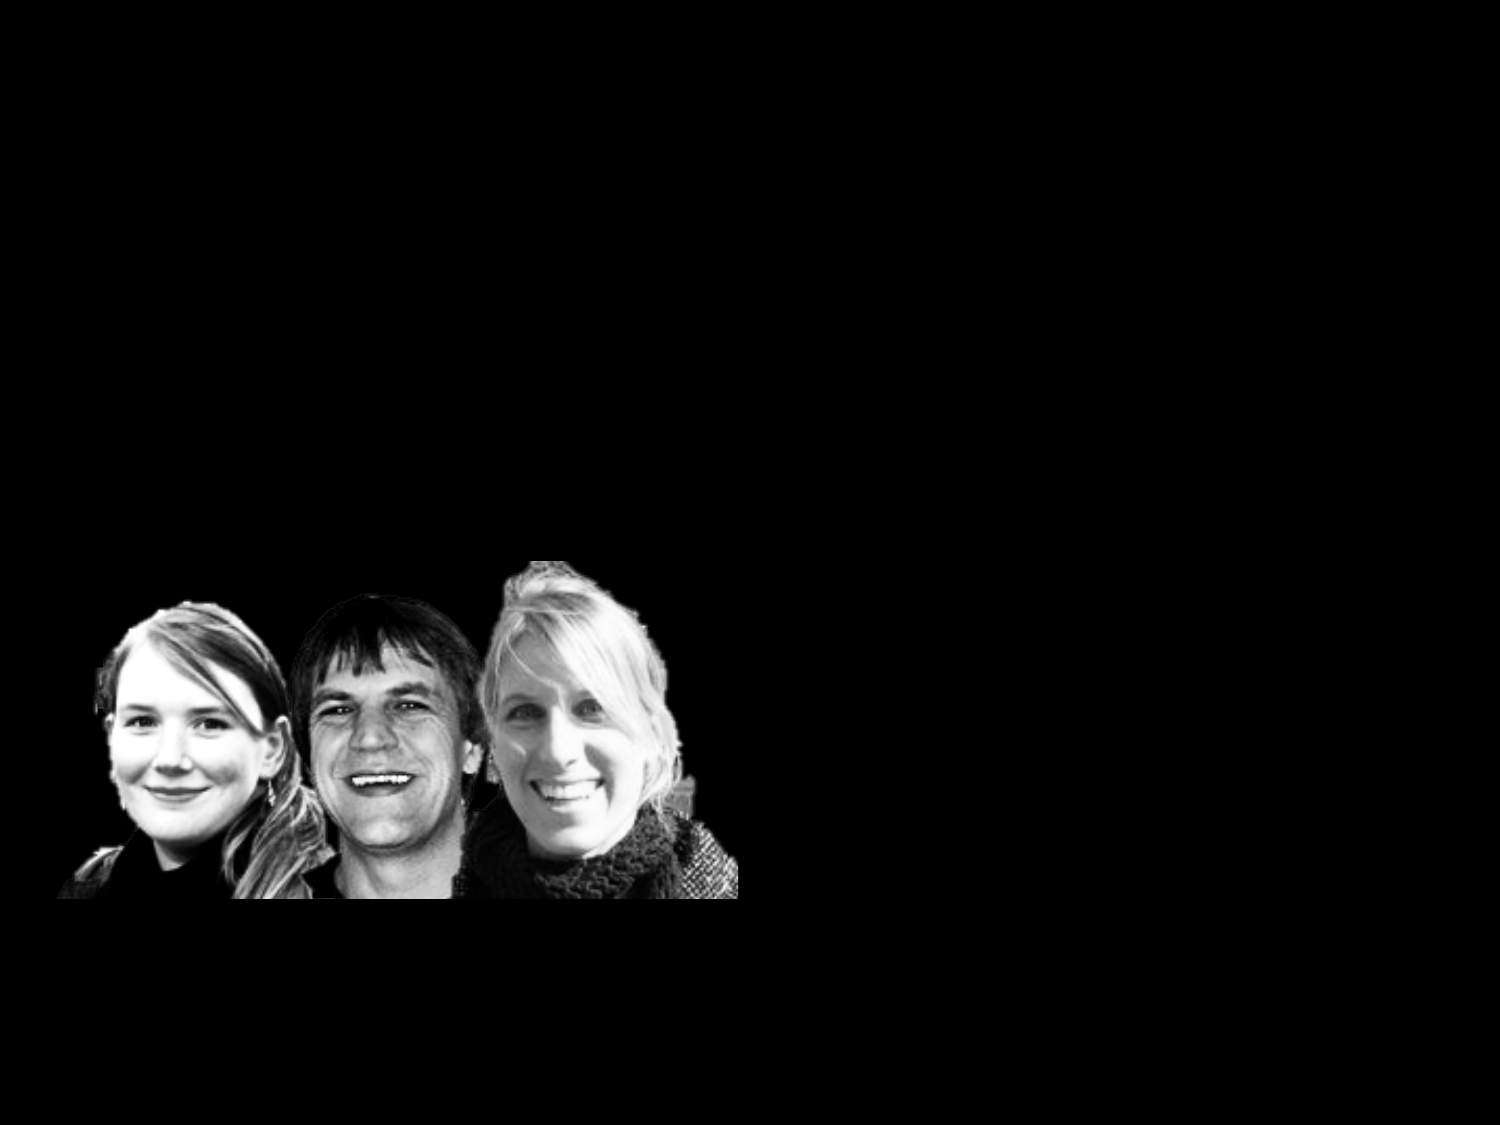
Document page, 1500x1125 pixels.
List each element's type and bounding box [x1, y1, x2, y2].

picture [29, 531, 739, 900]
